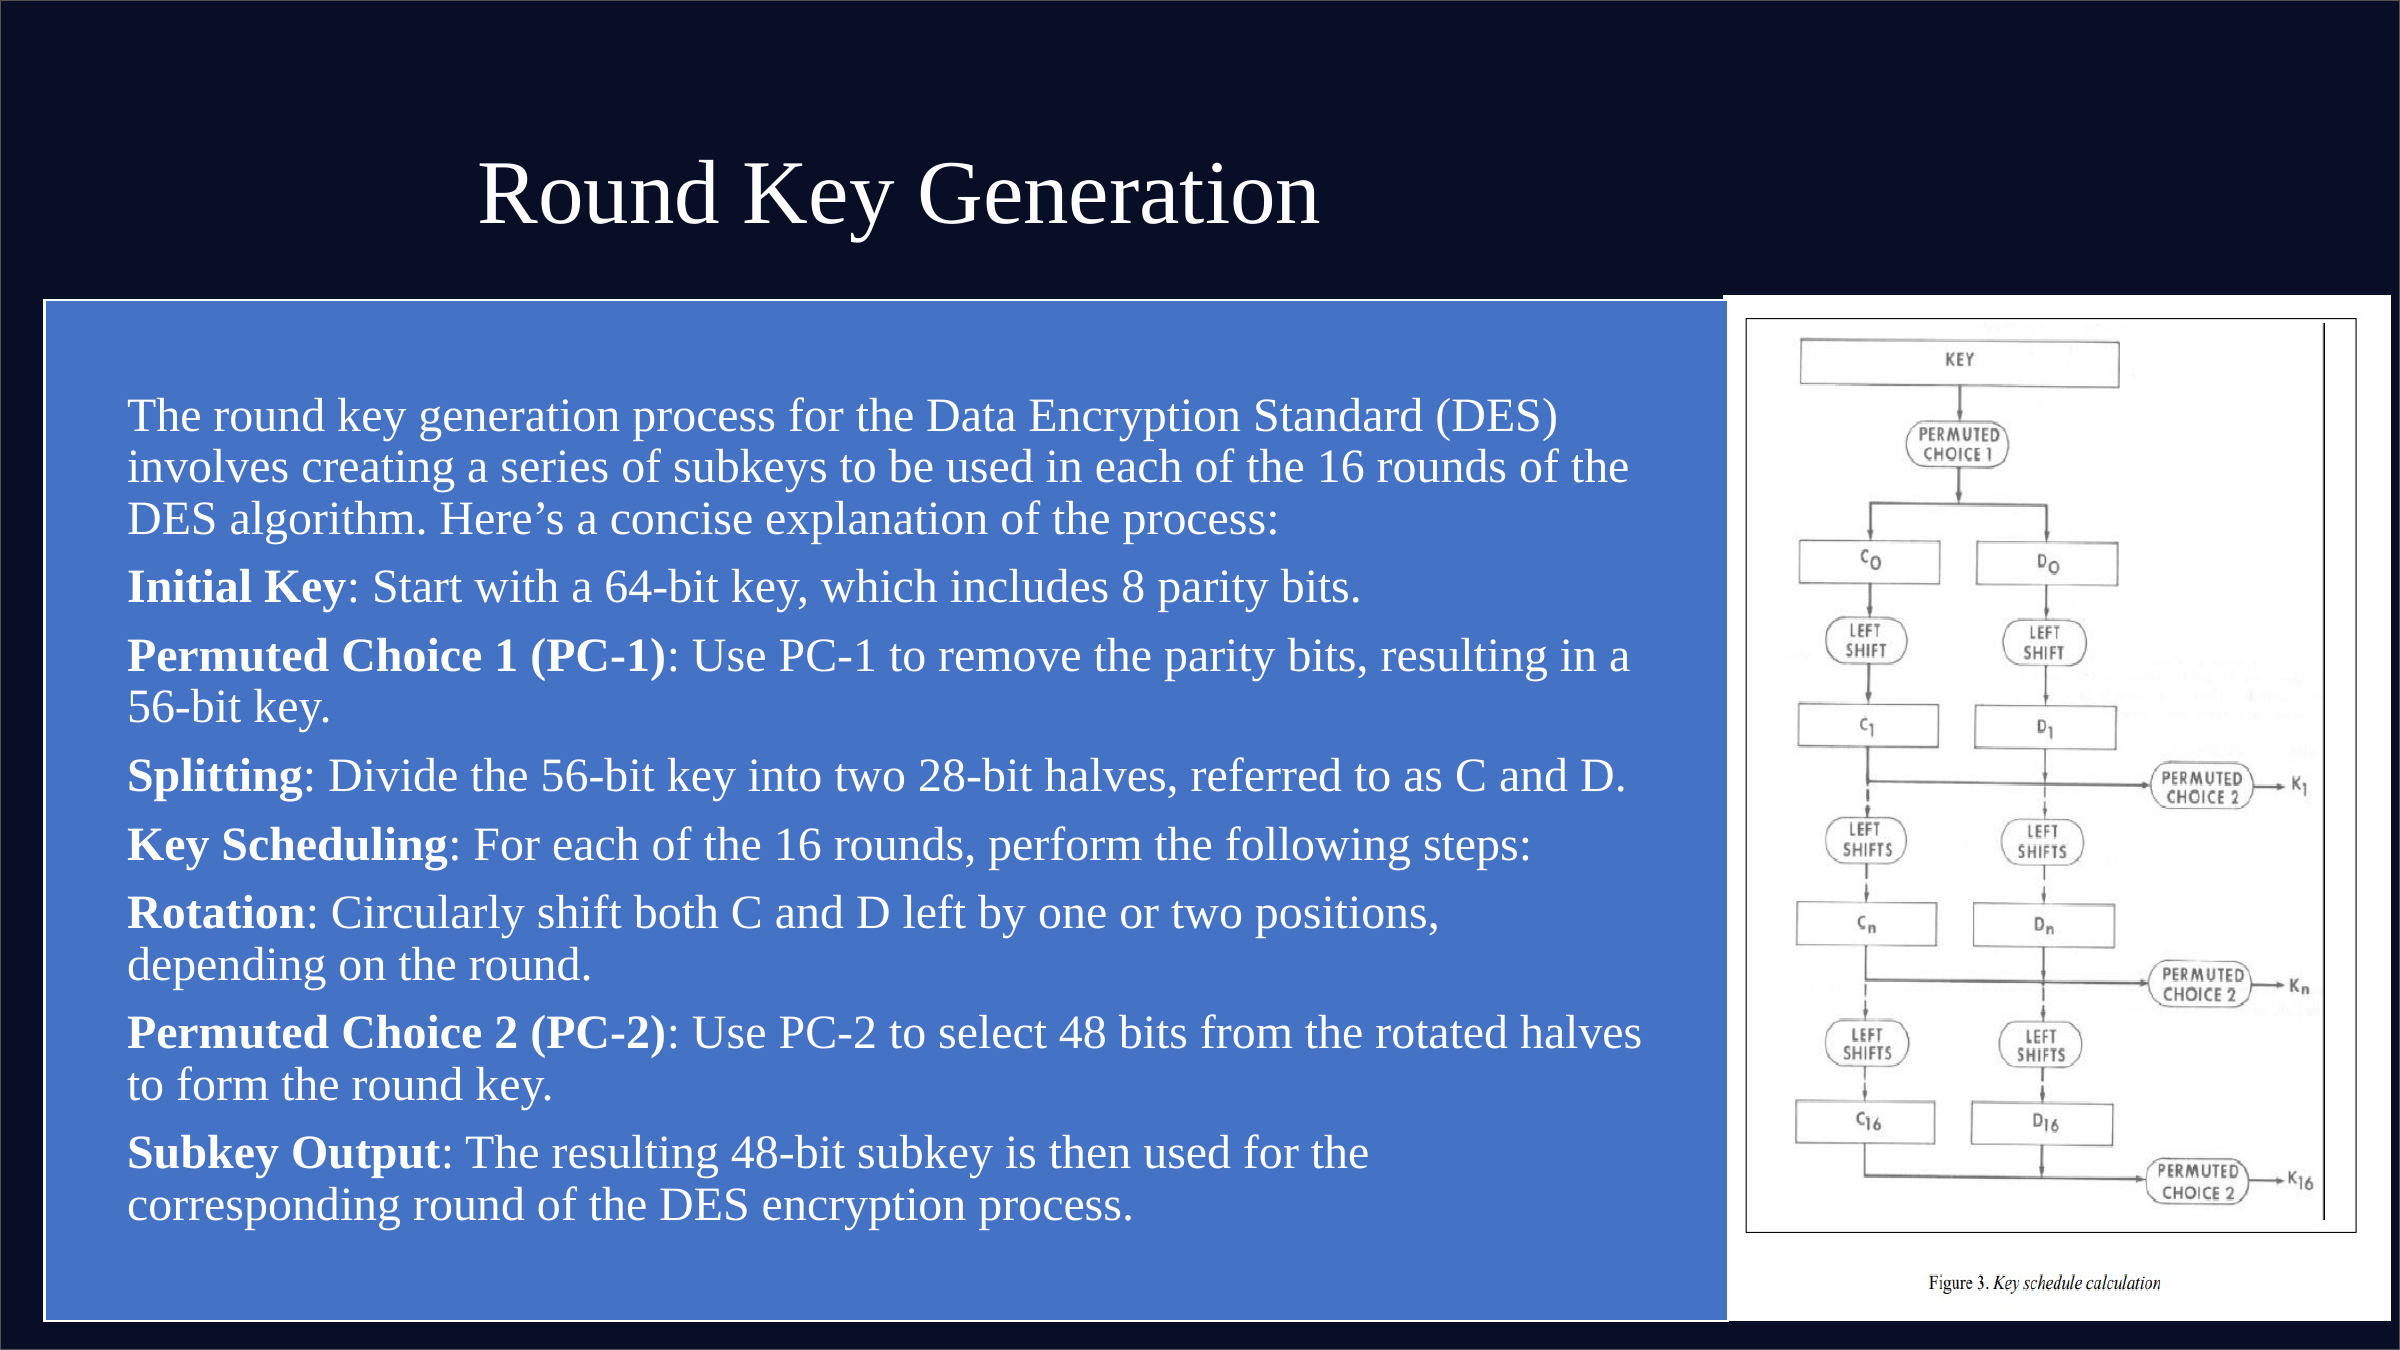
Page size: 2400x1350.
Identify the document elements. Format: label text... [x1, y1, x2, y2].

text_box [44, 247, 1729, 1350]
picture [1729, 295, 2391, 1321]
text_box [0, 0, 2400, 1350]
text_box Round Key Generation [136, 120, 1664, 247]
